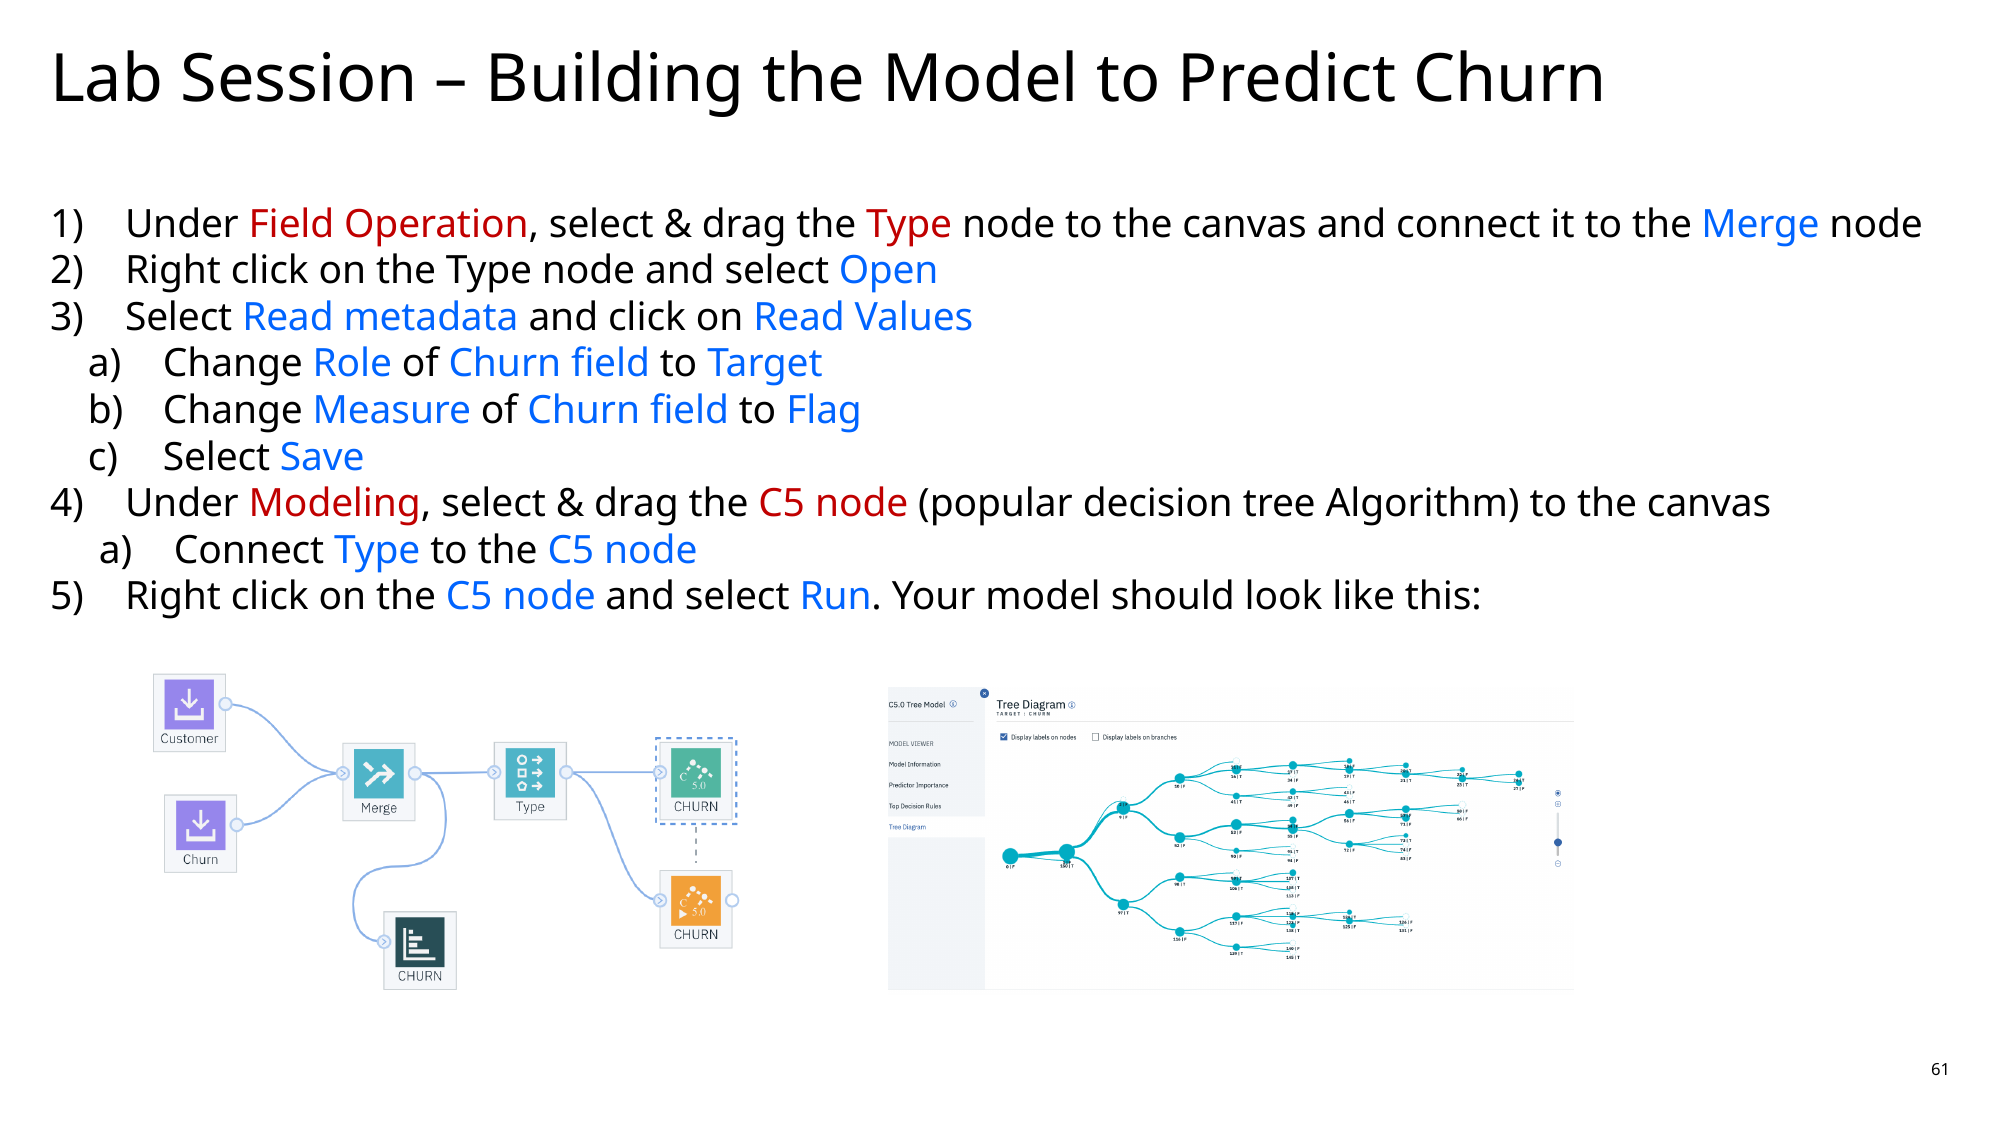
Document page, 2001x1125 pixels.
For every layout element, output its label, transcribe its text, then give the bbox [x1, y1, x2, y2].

picture [888, 686, 1574, 995]
list Under Field Operation, select & drag the Type node to the canvas and connect it to the Merge node Right click on the Type node and select Open Select Read metadata and click on Read Values Change Role of Churn field to Target Change Measure of Churn field to Flag Select Save Under Modeling, select & drag the C5 node (popular decision tree Algorithm) to the canvas Connect Type to the C5 node Right click on the C5 node and select Run. Your model should look like this: [50, 198, 1950, 995]
picture [123, 648, 770, 1008]
title Lab Session – Building the Model to Predict Churn [50, 43, 1950, 154]
slide_number 61 [1500, 1055, 1950, 1086]
